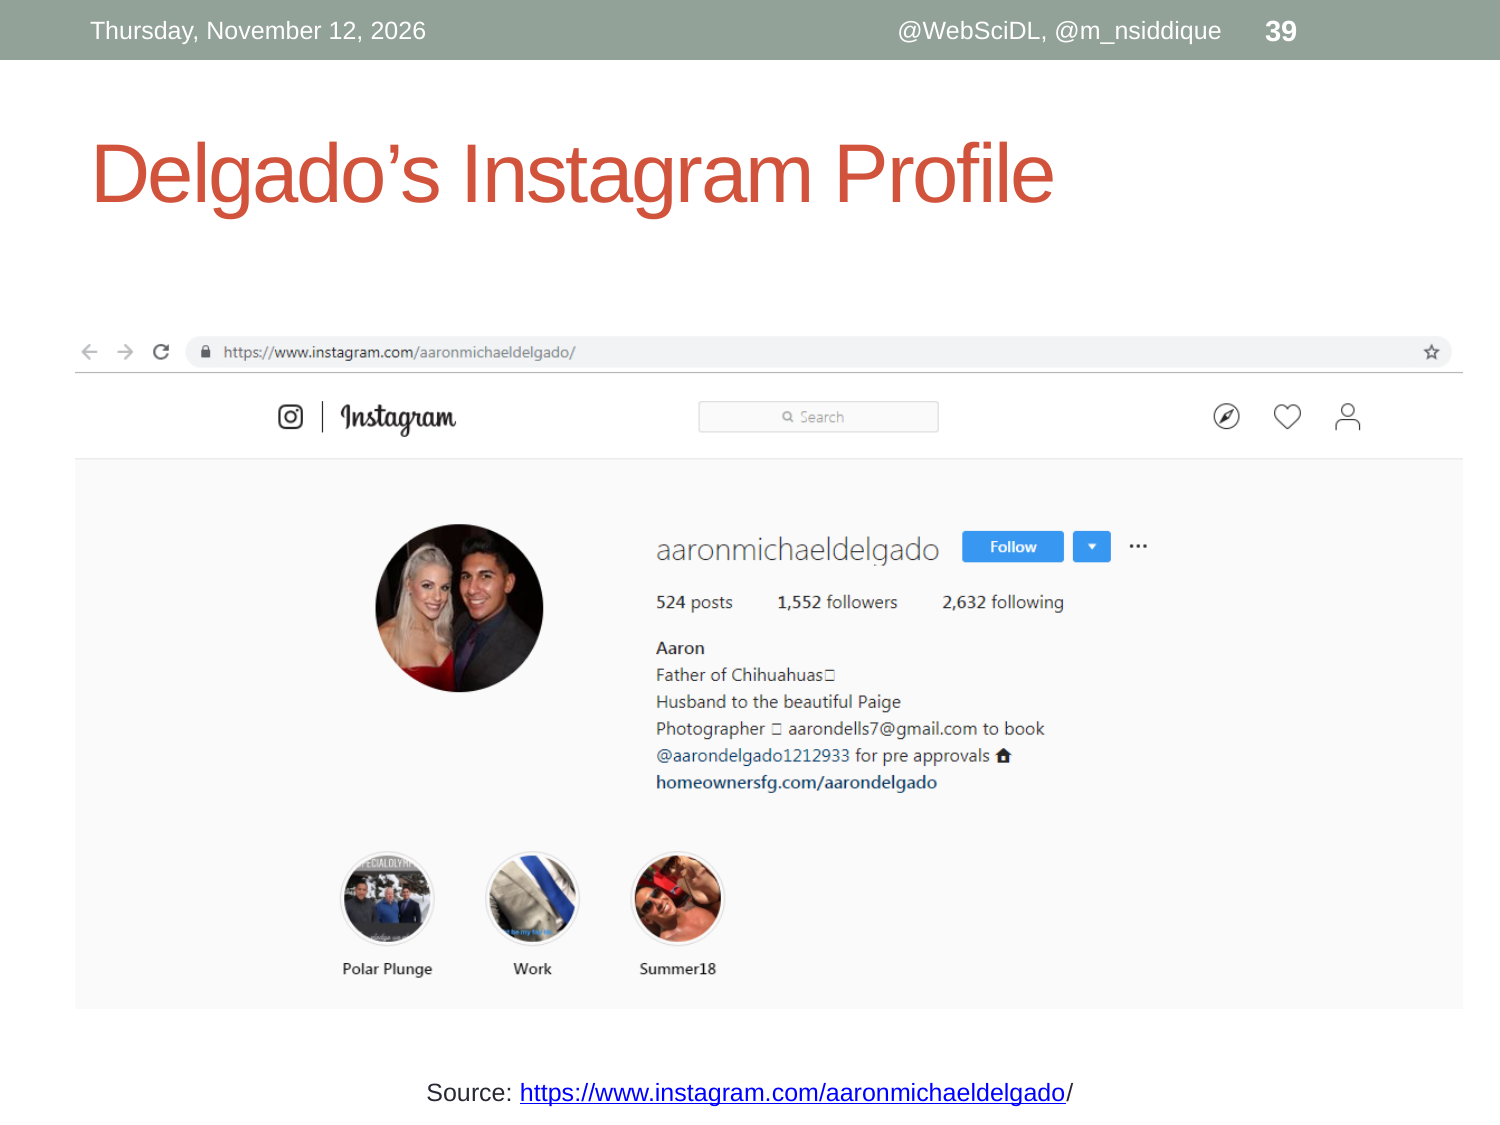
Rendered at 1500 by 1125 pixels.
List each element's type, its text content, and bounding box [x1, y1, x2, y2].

slide_number 39 [1250, 3, 1425, 57]
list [74, 334, 1463, 1009]
footer @WebSciDL, @m_nsiddique [562, 3, 1238, 57]
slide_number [75, 3, 550, 57]
title Delgado’s Instagram Profile [75, 87, 1425, 250]
text_box Source: https://www.instagram.com/aaronmichaeldelgado/ [18, 1069, 1482, 1125]
